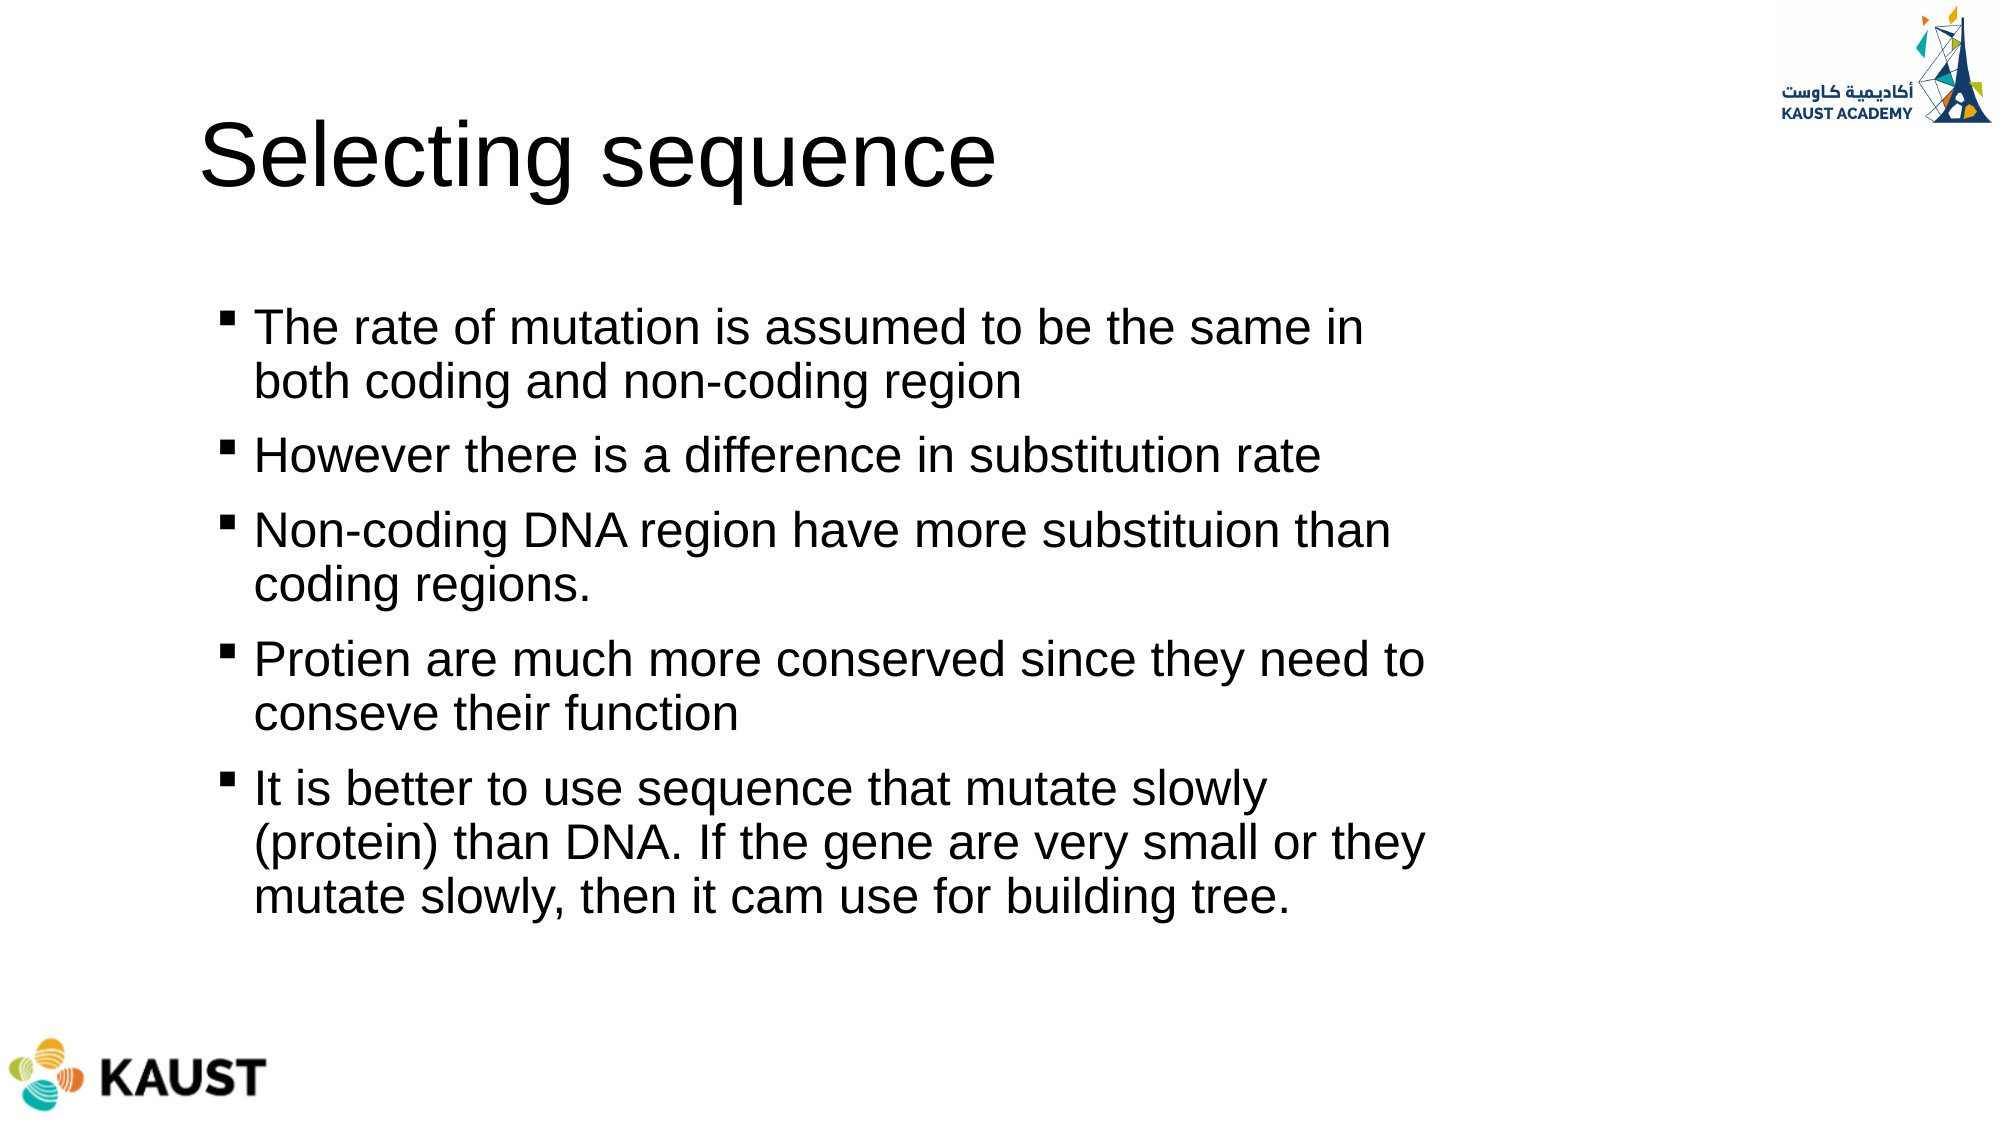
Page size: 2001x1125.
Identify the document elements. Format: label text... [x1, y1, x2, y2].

picture [1774, 0, 2000, 129]
picture [1, 1028, 277, 1123]
title Selecting sequence [183, 37, 1817, 276]
list The rate of mutation is assumed to be the same in both coding and non-coding region However there is a difference in substitution rate Non-coding DNA region have more substituion than coding regions. Protien are much more conserved since they need to conseve their function It is better to use sequence that mutate slowly (protein) than DNA. If the gene are very small or they mutate slowly, then it cam use for building tree. [201, 293, 1466, 991]
